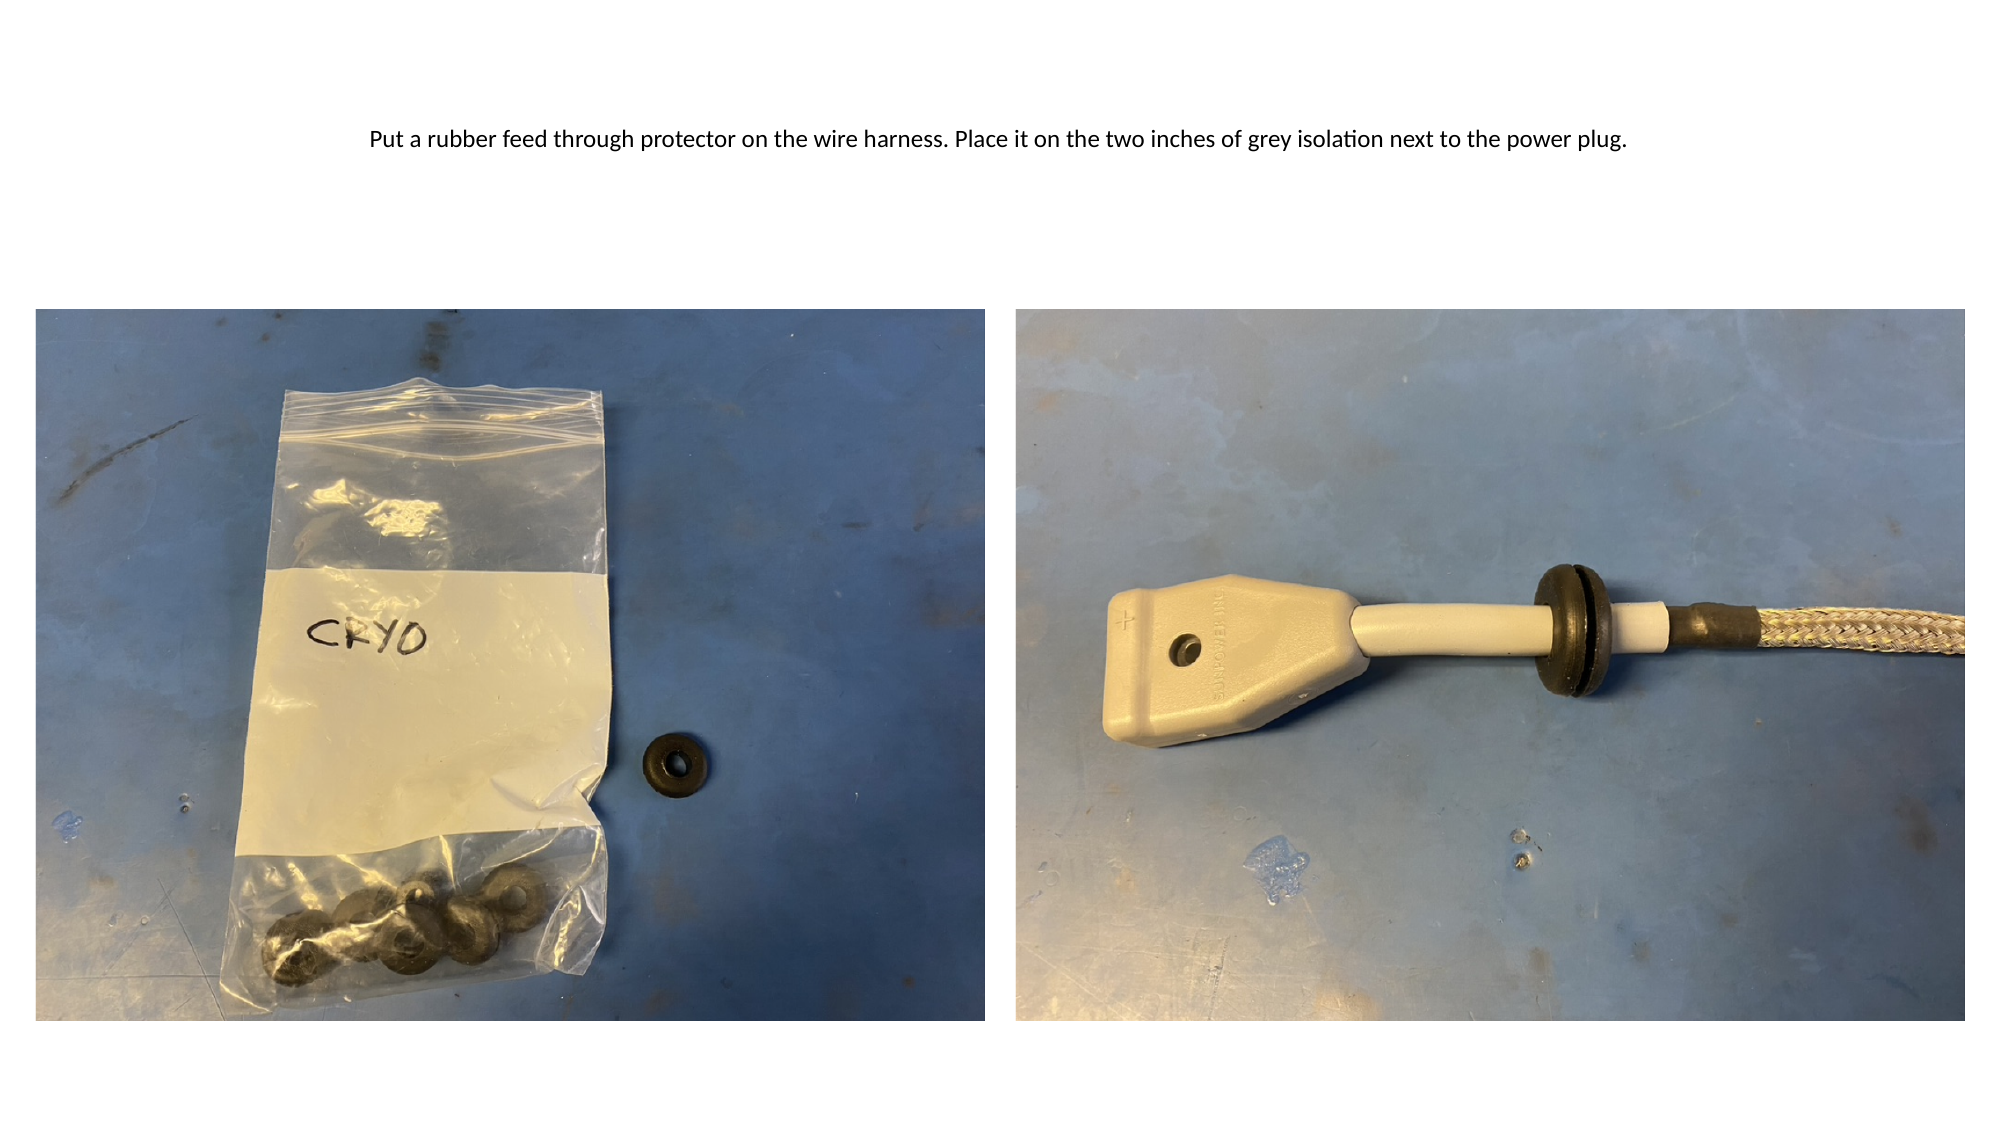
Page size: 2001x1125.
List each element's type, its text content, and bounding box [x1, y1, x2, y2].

picture [37, 190, 984, 1125]
picture [1017, 190, 1964, 1125]
text_box Put a rubber feed through protector on the wire harness. Place it on the two inches of grey isolation next to the power plug. [354, 115, 1646, 160]
